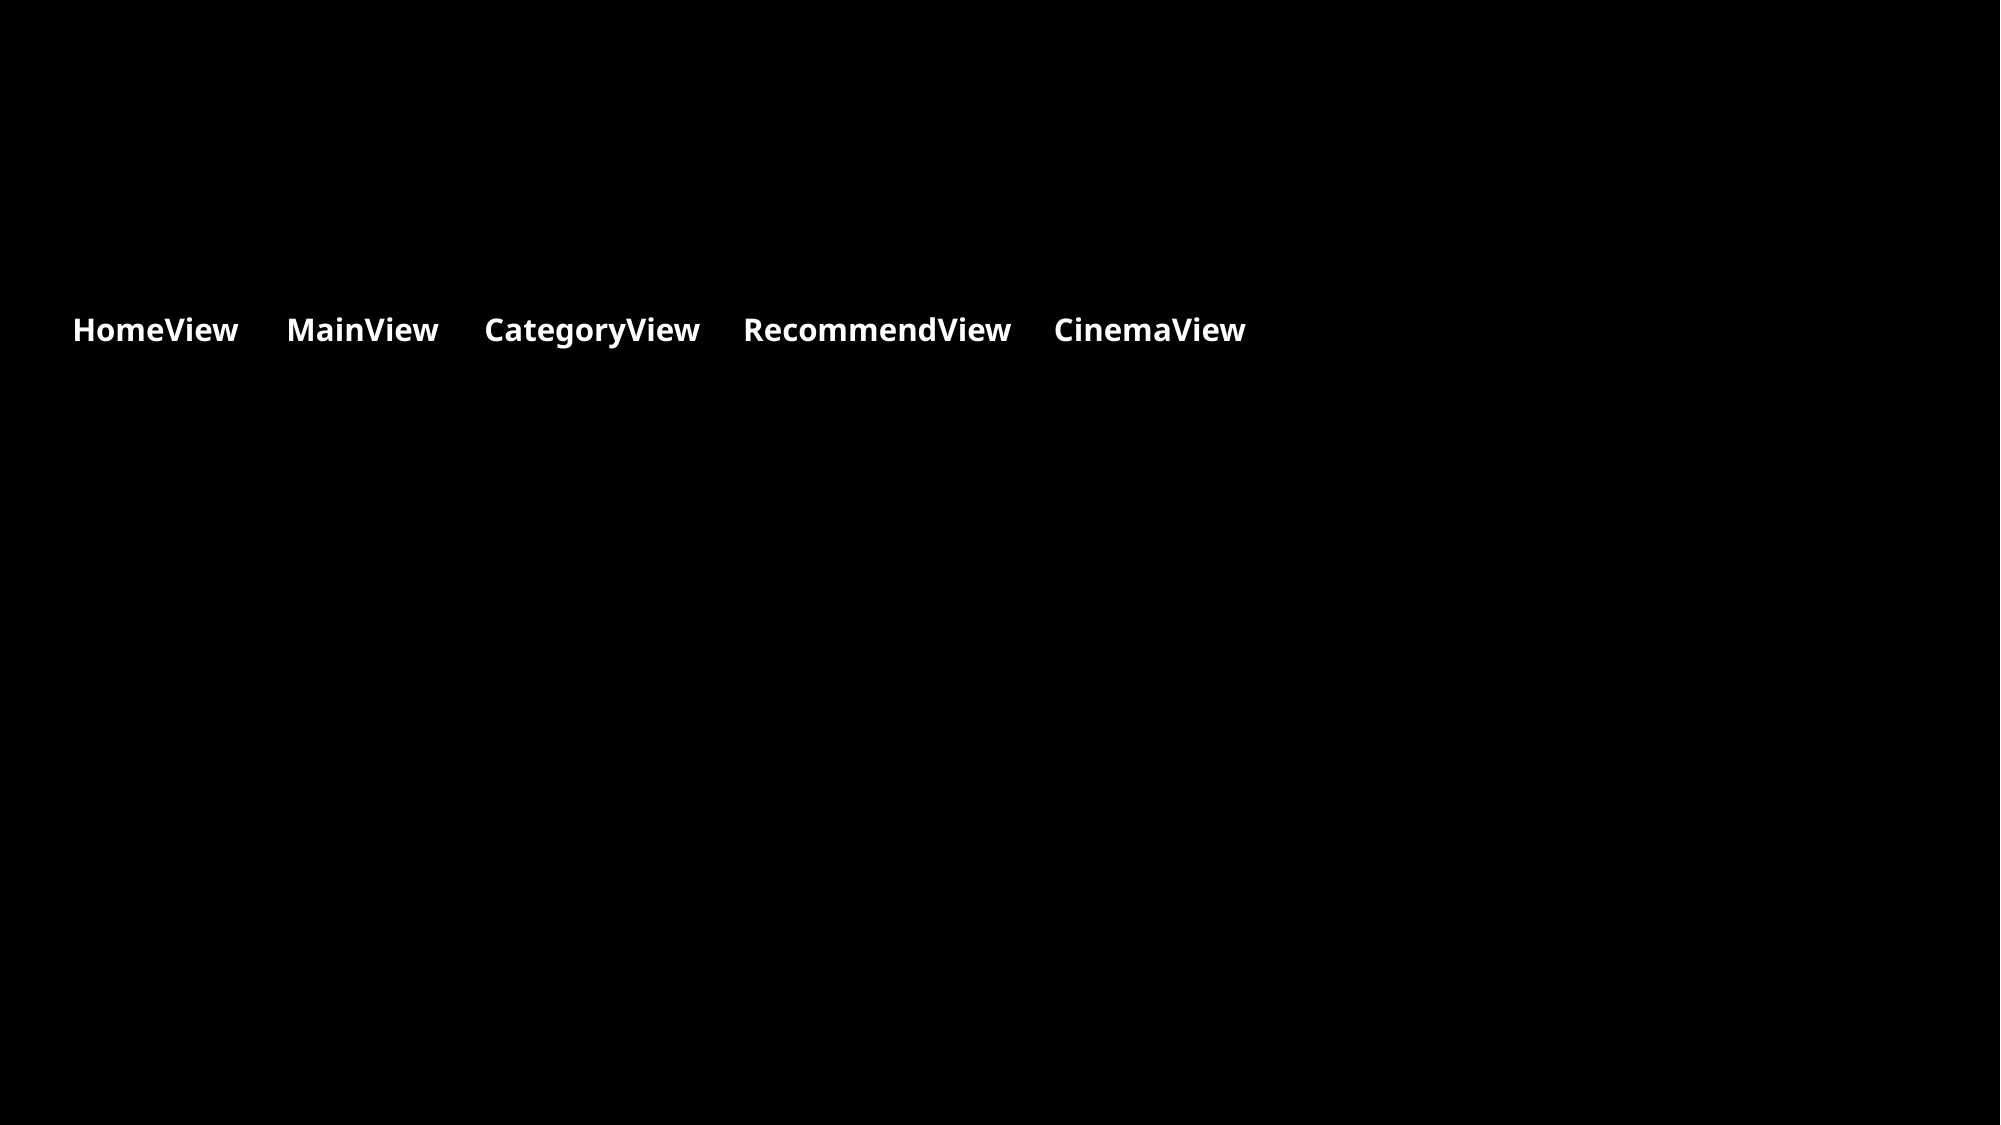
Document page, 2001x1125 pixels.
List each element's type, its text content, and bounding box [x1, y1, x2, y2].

text_box CategoryView [469, 303, 716, 356]
text_box HomeView [57, 303, 254, 356]
text_box CinemaView [1039, 303, 1262, 356]
text_box MainView [271, 303, 455, 356]
text_box RecommendView [728, 303, 1027, 356]
